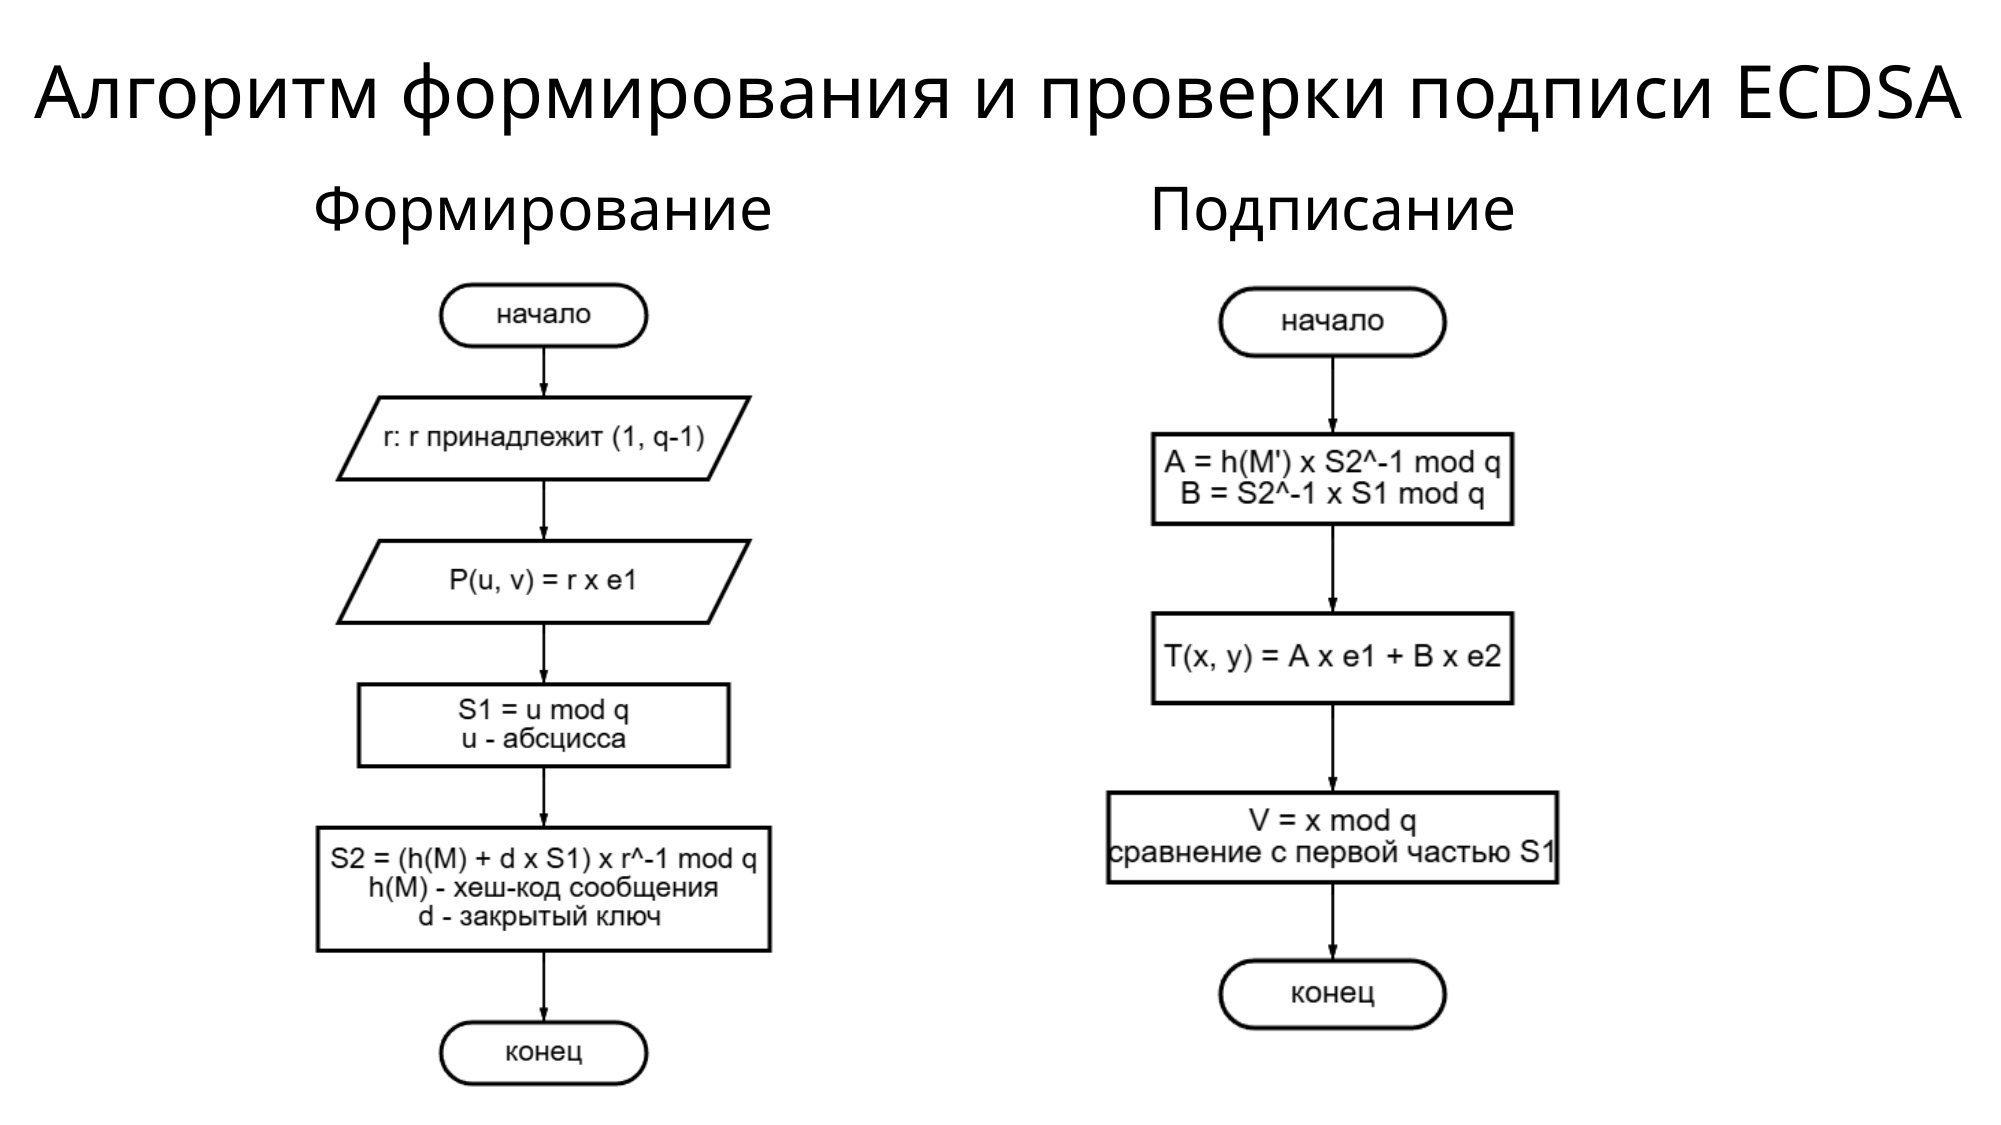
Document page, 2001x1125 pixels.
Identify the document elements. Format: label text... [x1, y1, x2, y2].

text_box Формирование [234, 139, 854, 284]
picture [277, 244, 811, 1125]
text_box Подписание [1023, 139, 1643, 284]
picture [1064, 244, 1602, 1073]
title Алгоритм формирования и проверки подписи ECDSA [0, 23, 2000, 168]
